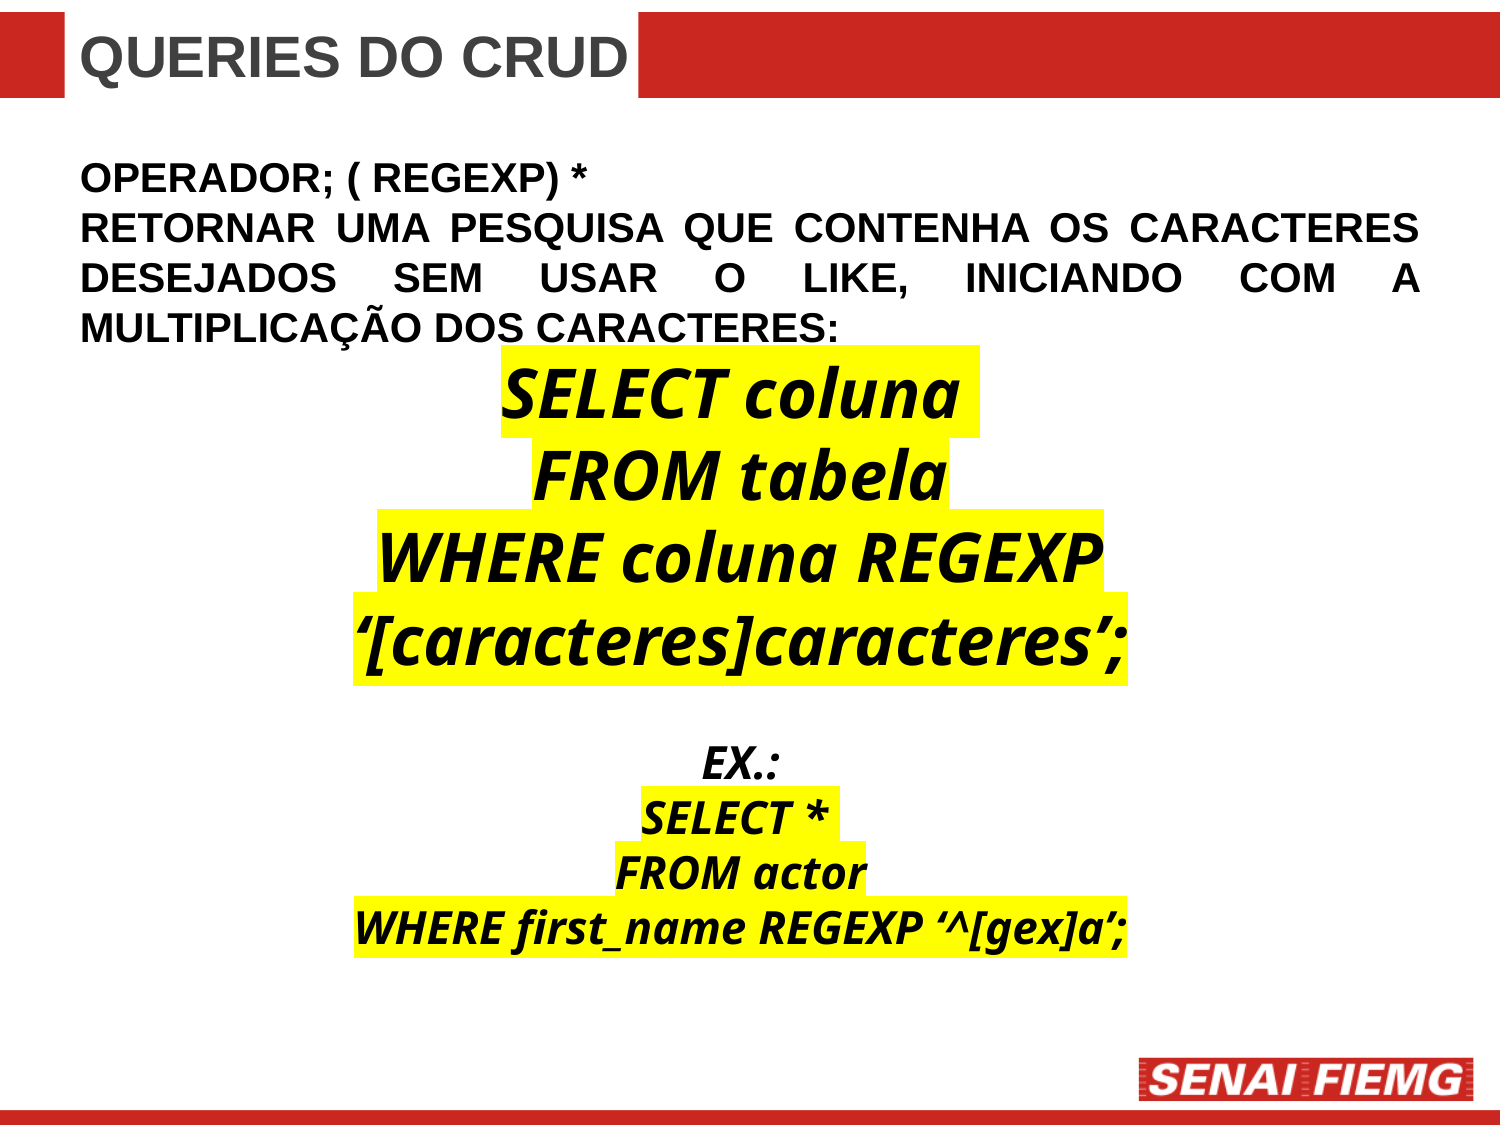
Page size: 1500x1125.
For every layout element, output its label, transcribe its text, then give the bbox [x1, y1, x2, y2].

text_box [638, 12, 1500, 98]
picture [1131, 1047, 1500, 1125]
text_box QUERIES DO CRUD [65, 12, 638, 98]
text_box [0, 1110, 1126, 1125]
text_box [0, 12, 65, 98]
text_box SELECT coluna FROM tabela WHERE coluna REGEXP ‘[caracteres]caracteres’; EX.: SELECT * FROM actor WHERE first_name REGEXP ‘^[gex]a’; [216, 334, 1265, 1107]
text_box OPERADOR; ( REGEXP) * RETORNAR UMA PESQUISA QUE CONTENHA OS CARACTERES DESEJADOS SEM USAR O LIKE, INICIANDO COM A MULTIPLICAÇÃO DOS CARACTERES: [64, 143, 1436, 513]
